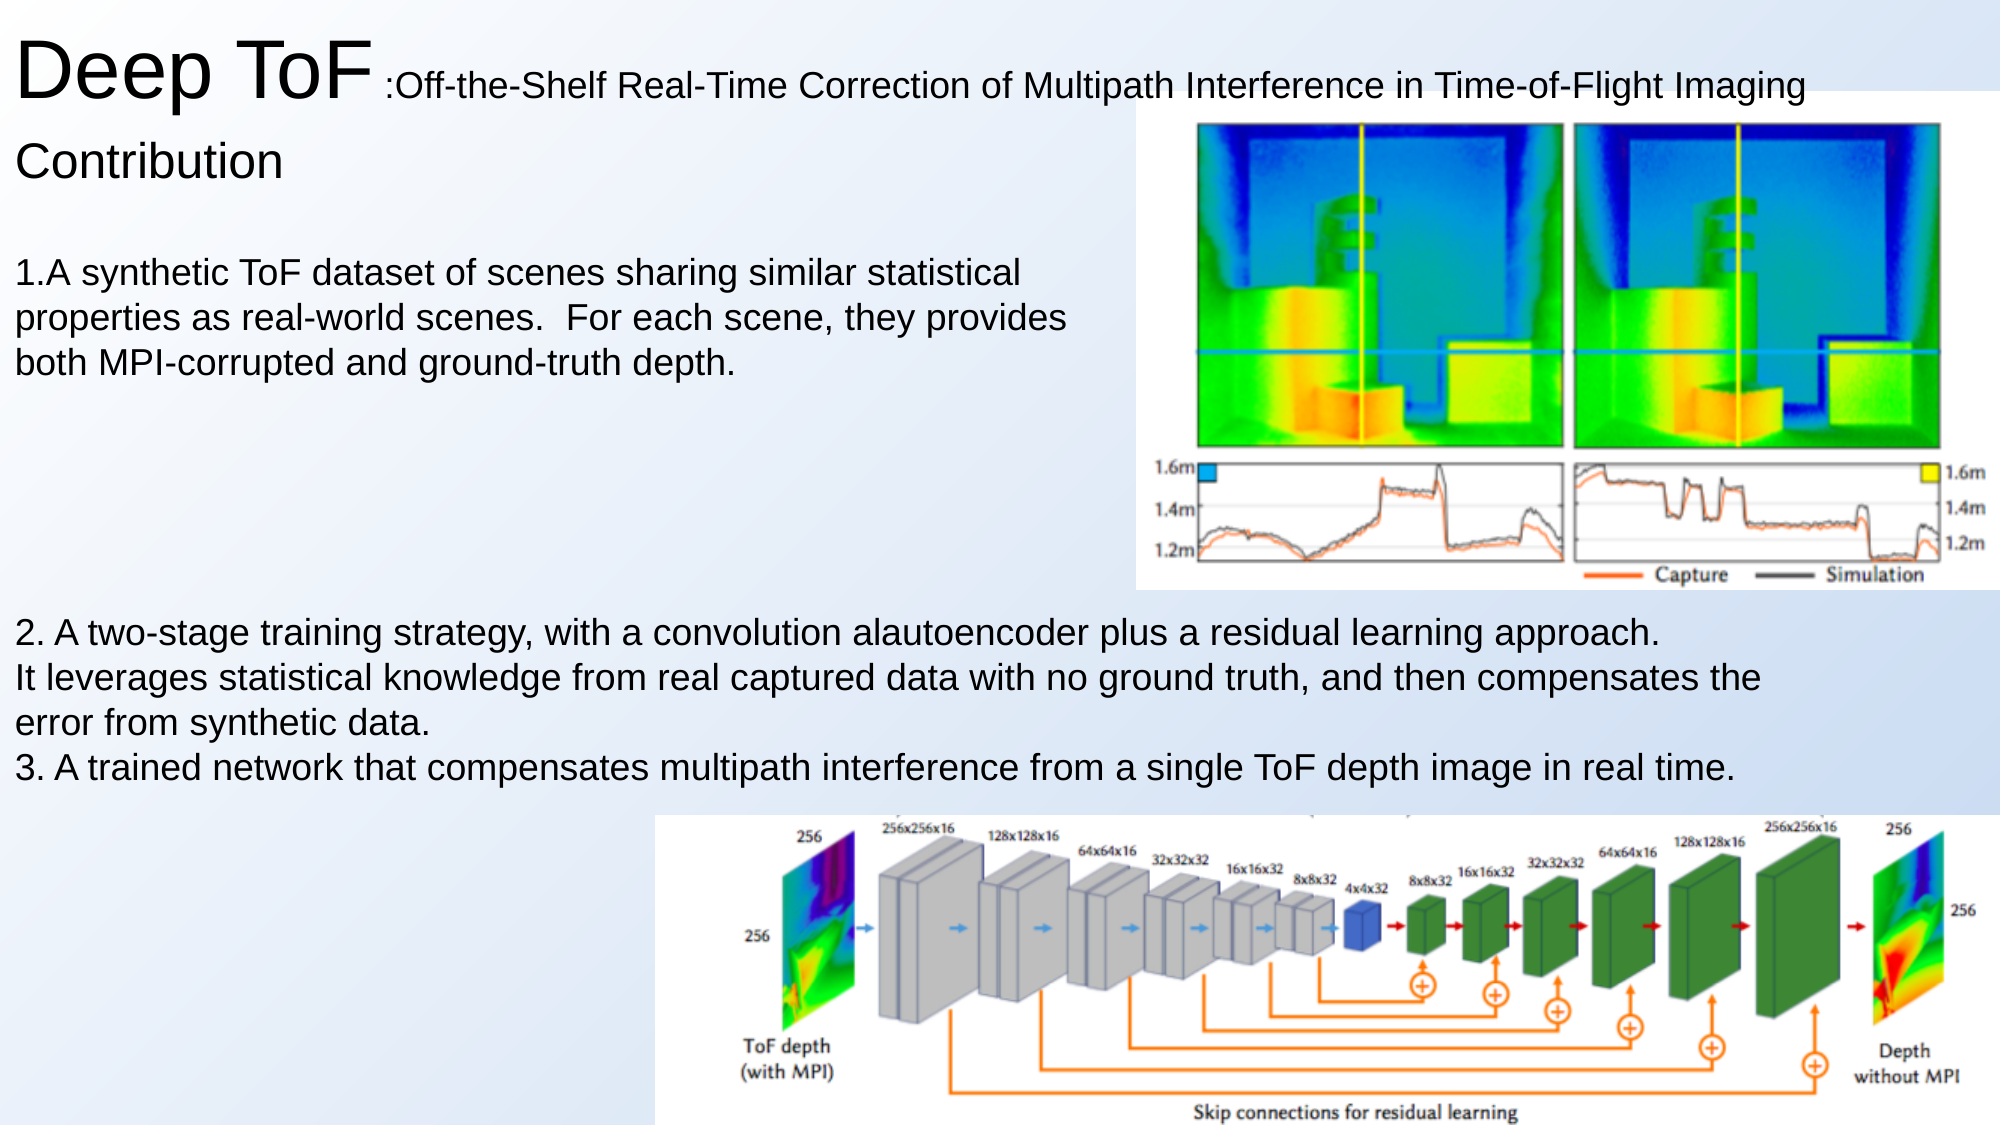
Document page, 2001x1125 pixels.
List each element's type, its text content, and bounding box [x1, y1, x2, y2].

text_box Contribution 1.A synthetic ToF dataset of scenes sharing similar statistical properties as real-world scenes. For each scene, they provides both MPI-corrupted and ground-truth depth. 2. A two-stage training strategy, with a convolution alautoencoder plus a residual learning approach. It leverages statistical knowledge from real captured data with no ground truth, and then compensates the error from synthetic data. 3. A trained network that compensates multipath interference from a single ToF depth image in real time. [0, 120, 1848, 886]
text_box Deep ToF :Off-the-Shelf Real-Time Correction of Multipath Interference in Time-of-Flight Imaging [0, 7, 2000, 120]
picture [1136, 91, 2000, 590]
picture [654, 814, 2000, 1125]
